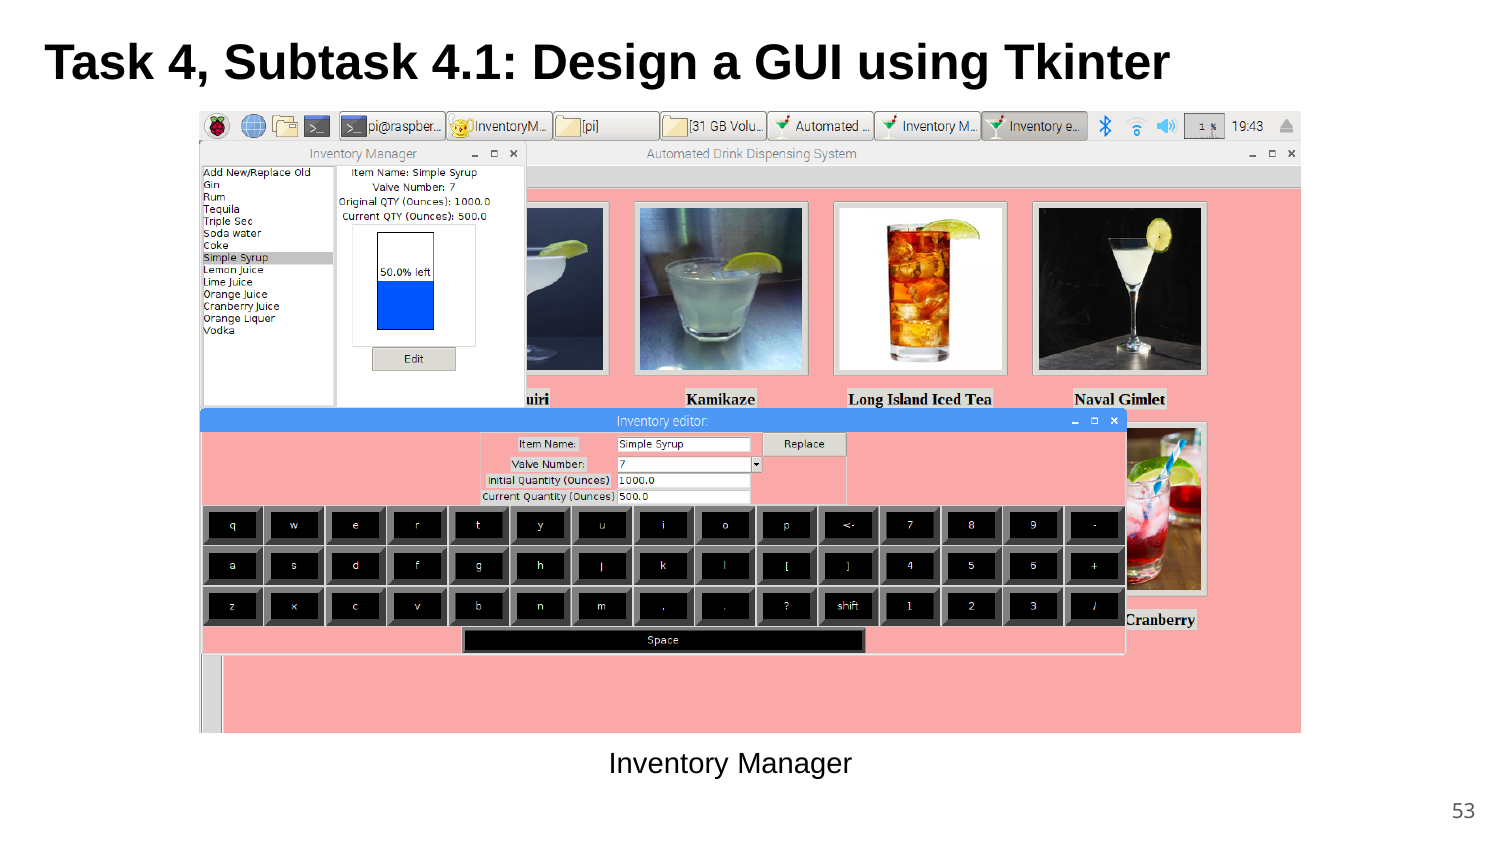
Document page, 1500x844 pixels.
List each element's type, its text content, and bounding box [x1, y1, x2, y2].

title Task 4, Subtask 4.1: Design a GUI using Tkinter [29, 14, 1374, 171]
text_box Inventory Manager [593, 741, 907, 780]
picture [199, 110, 1301, 733]
slide_number ‹#› [1400, 779, 1491, 844]
